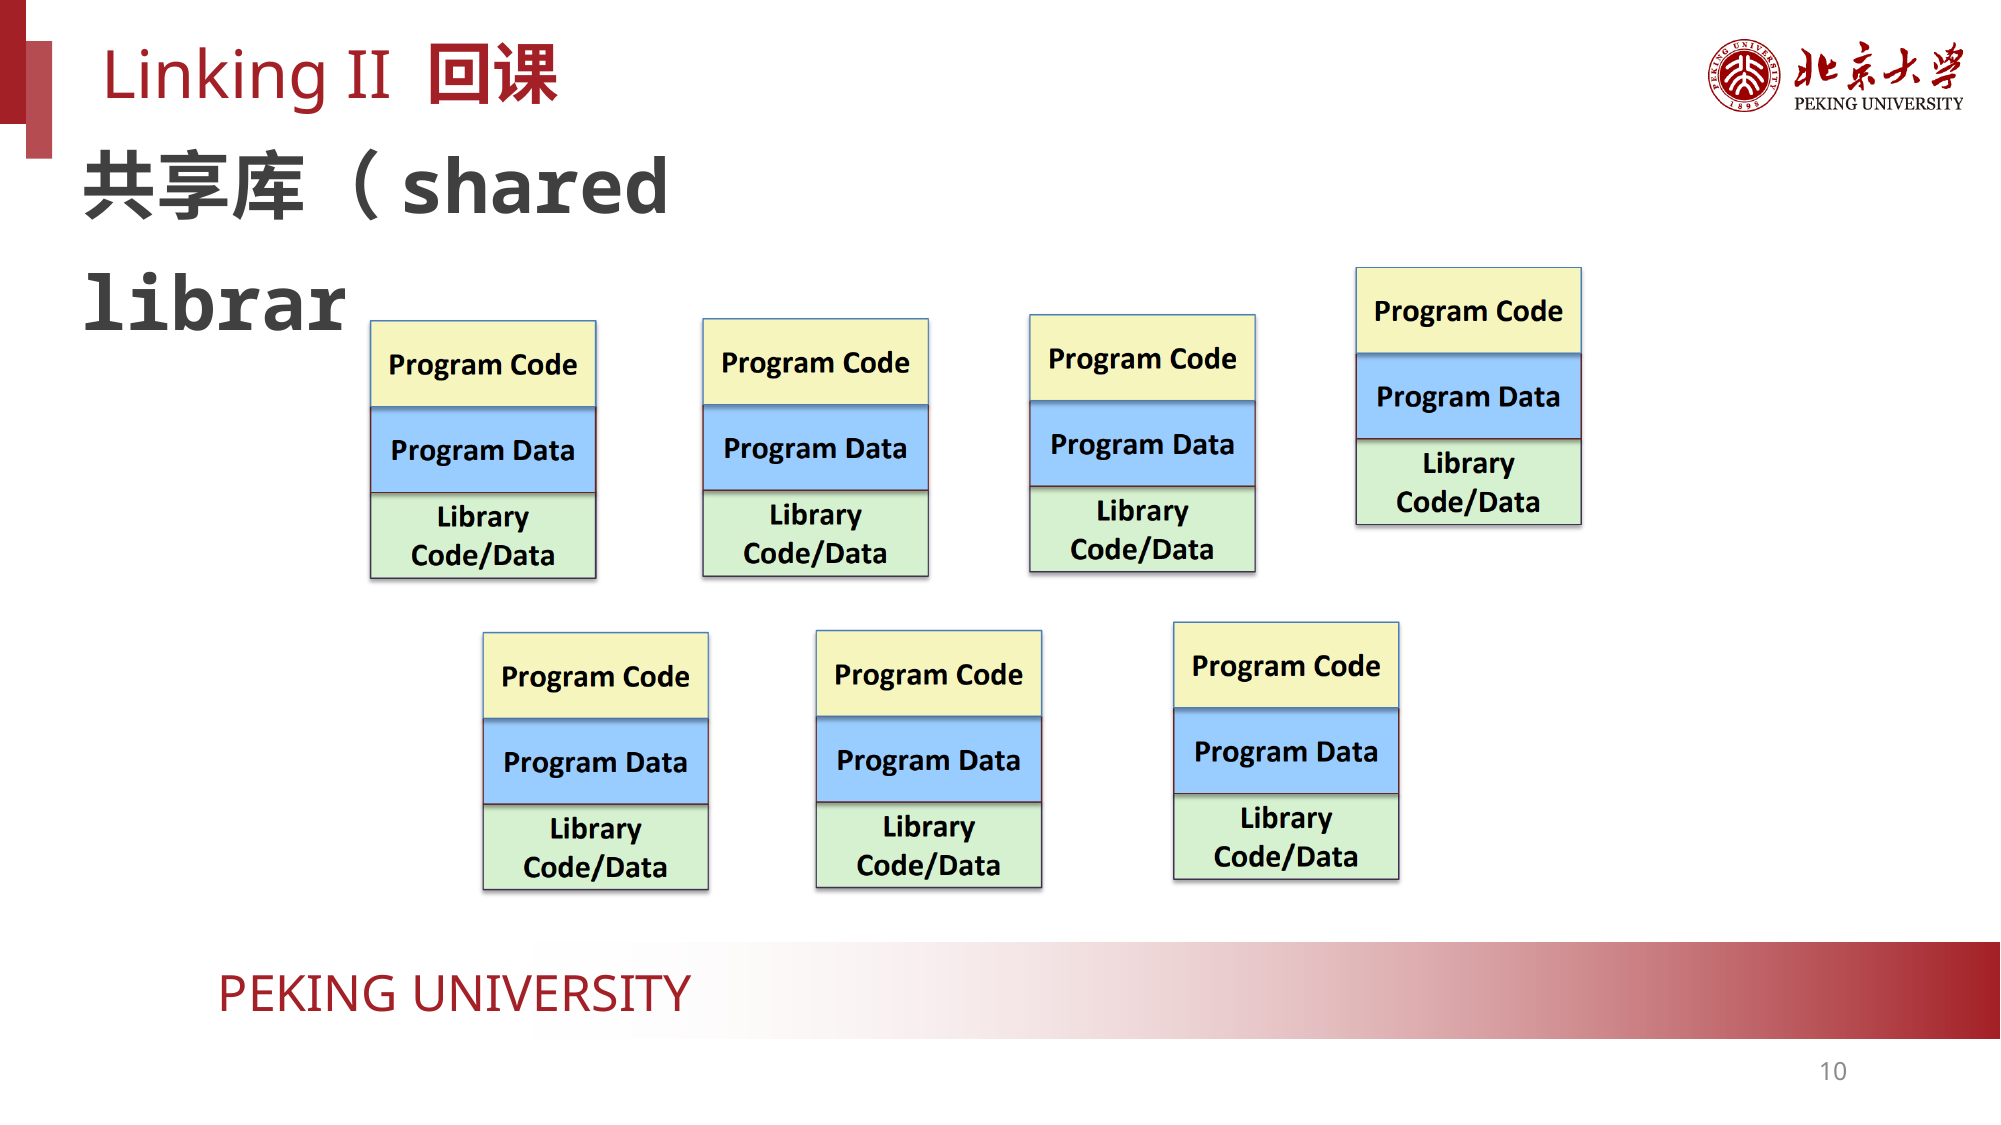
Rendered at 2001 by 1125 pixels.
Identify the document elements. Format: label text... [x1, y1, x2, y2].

text_box 共享库（shared library） [73, 107, 957, 350]
picture [1708, 39, 1963, 115]
text_box PEKING UNIVERSITY [203, 954, 1009, 1029]
slide_number 10 [1412, 1042, 1863, 1103]
text_box [529, 941, 2000, 1039]
text_box Linking II 回课 [86, 24, 575, 120]
picture [345, 217, 1603, 908]
